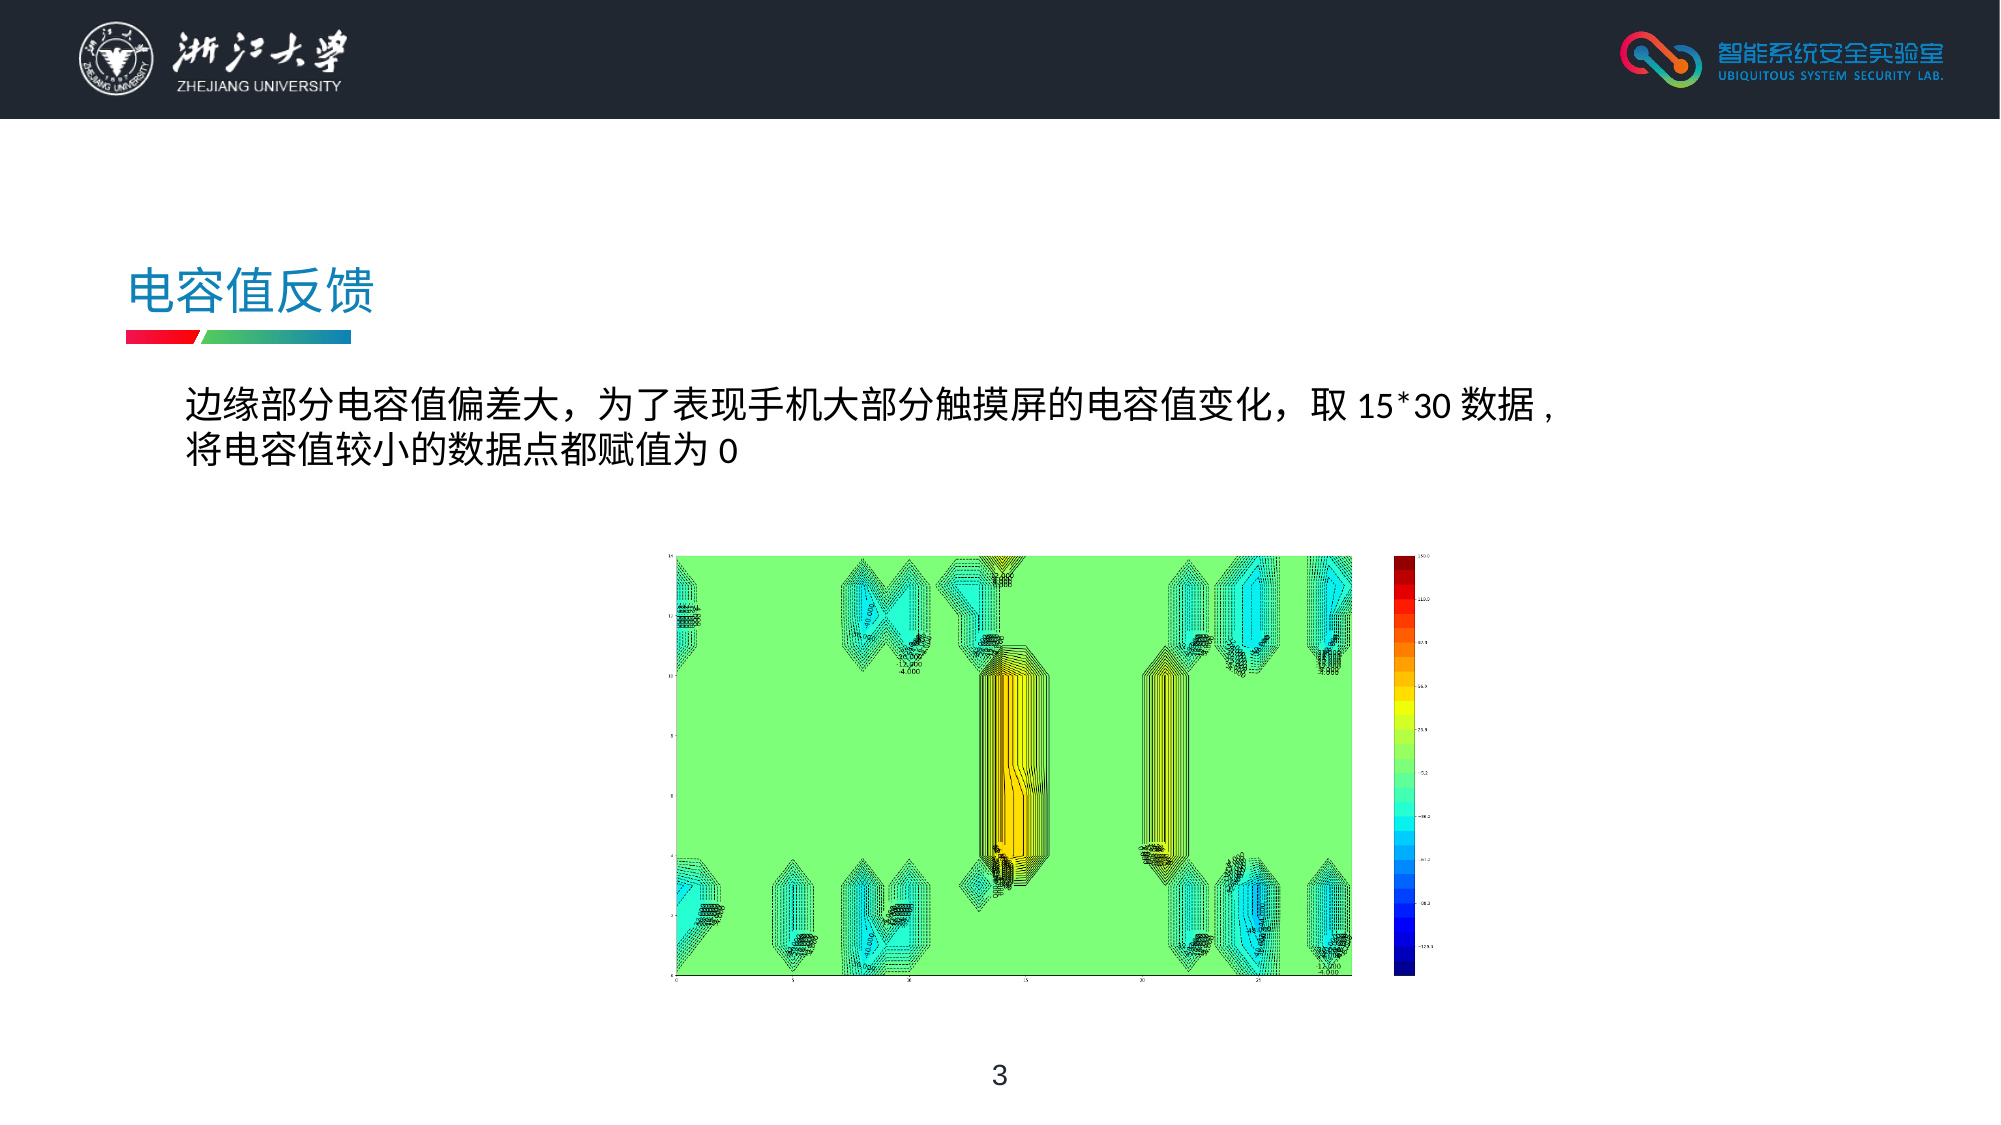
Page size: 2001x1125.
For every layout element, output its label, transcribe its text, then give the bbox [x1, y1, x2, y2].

picture [1604, 15, 1949, 104]
text_box 边缘部分电容值偏差大，为了表现手机大部分触摸屏的电容值变化，取15*30数据, 将电容值较小的数据点都赋值为0 [170, 374, 1590, 479]
picture [539, 490, 1629, 1036]
picture [79, 19, 359, 100]
text_box 电容值反馈 [92, 259, 408, 339]
